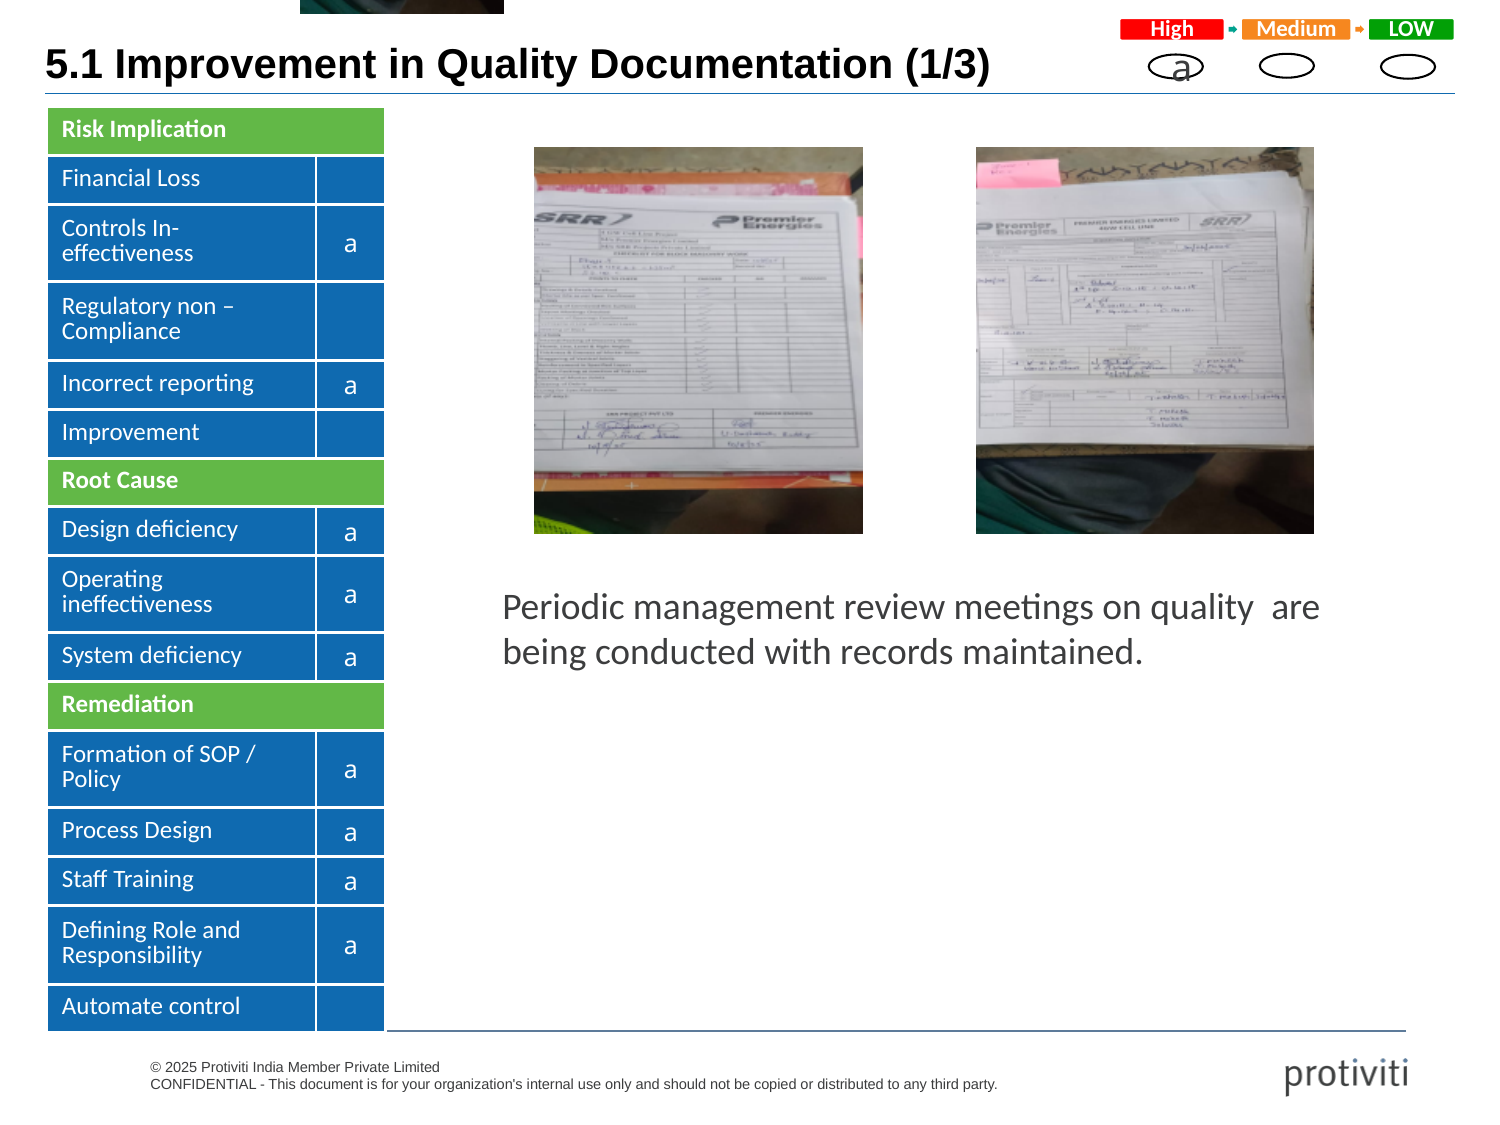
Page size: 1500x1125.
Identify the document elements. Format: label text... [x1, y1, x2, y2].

table_cell a [317, 206, 384, 280]
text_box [1119, 18, 1455, 79]
table_cell Improvement [48, 411, 315, 457]
table_cell Automate control [48, 986, 315, 1031]
table_cell a [317, 858, 384, 904]
table_cell Incorrect reporting [48, 362, 315, 408]
table_cell Formation of SOP / Policy [48, 732, 315, 806]
table_cell [317, 283, 384, 359]
picture [534, 147, 863, 534]
table_cell Design deficiency [48, 508, 315, 554]
table_cell a [317, 732, 384, 806]
table_cell a [317, 557, 384, 631]
table_cell Defining Role and Responsibility [48, 907, 315, 983]
table_cell Operating ineffectiveness [48, 557, 315, 631]
table_cell Process Design [48, 809, 315, 855]
table_cell a [317, 508, 384, 554]
table_cell [317, 157, 384, 203]
picture [300, 0, 504, 15]
title 5.1 Improvement in Quality Documentation (1/3) [44, 10, 1149, 115]
table_cell System deficiency [48, 634, 315, 680]
table_cell [317, 411, 384, 457]
picture [976, 147, 1314, 534]
text_box Periodic management review meetings on quality are being conducted with records maintained. [487, 574, 1381, 679]
table_cell Controls In-effectiveness [48, 206, 315, 280]
table_cell Financial Loss [48, 157, 315, 203]
table_cell Staff Training [48, 858, 315, 904]
table_cell a [317, 809, 384, 855]
table_cell a [317, 362, 384, 408]
table_cell [317, 986, 384, 1031]
table_cell Remediation [48, 683, 384, 729]
table_header Risk Implication [48, 108, 384, 154]
table_cell Root Cause [48, 460, 384, 505]
picture [1285, 1058, 1408, 1097]
table_cell a [317, 907, 384, 983]
table_cell a [317, 634, 384, 680]
table_cell Regulatory non – Compliance [48, 283, 315, 359]
